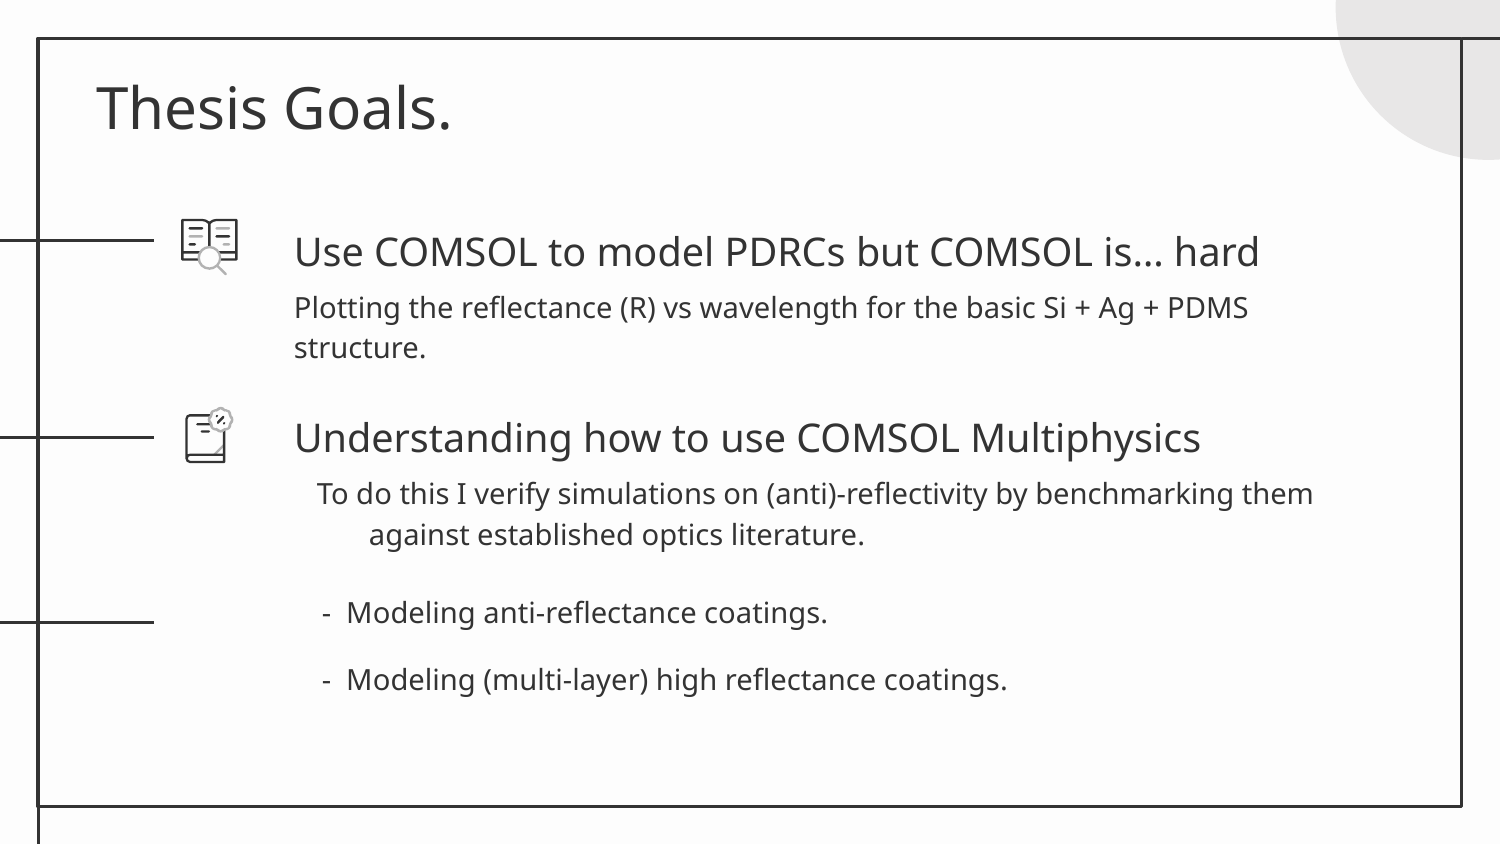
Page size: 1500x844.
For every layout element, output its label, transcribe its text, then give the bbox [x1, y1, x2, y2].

subtitle Use COMSOL to model PDRCs but COMSOL is… hard [278, 202, 1423, 289]
subtitle To do this I verify simulations on (anti)-reflectivity by benchmarking them against established optics literature. [278, 455, 1364, 543]
subtitle Understanding how to use COMSOL Multiphysics [278, 387, 1364, 455]
title Thesis Goals. [81, 56, 1347, 151]
text_box - Modeling anti-reflectance coatings. [284, 573, 941, 641]
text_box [180, 218, 238, 276]
subtitle Plotting the reflectance (R) vs wavelength for the basic Si + Ag + PDMS structure. [278, 289, 1364, 387]
text_box - Modeling (multi-layer) high reflectance coatings. [284, 641, 1091, 729]
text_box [184, 406, 234, 464]
